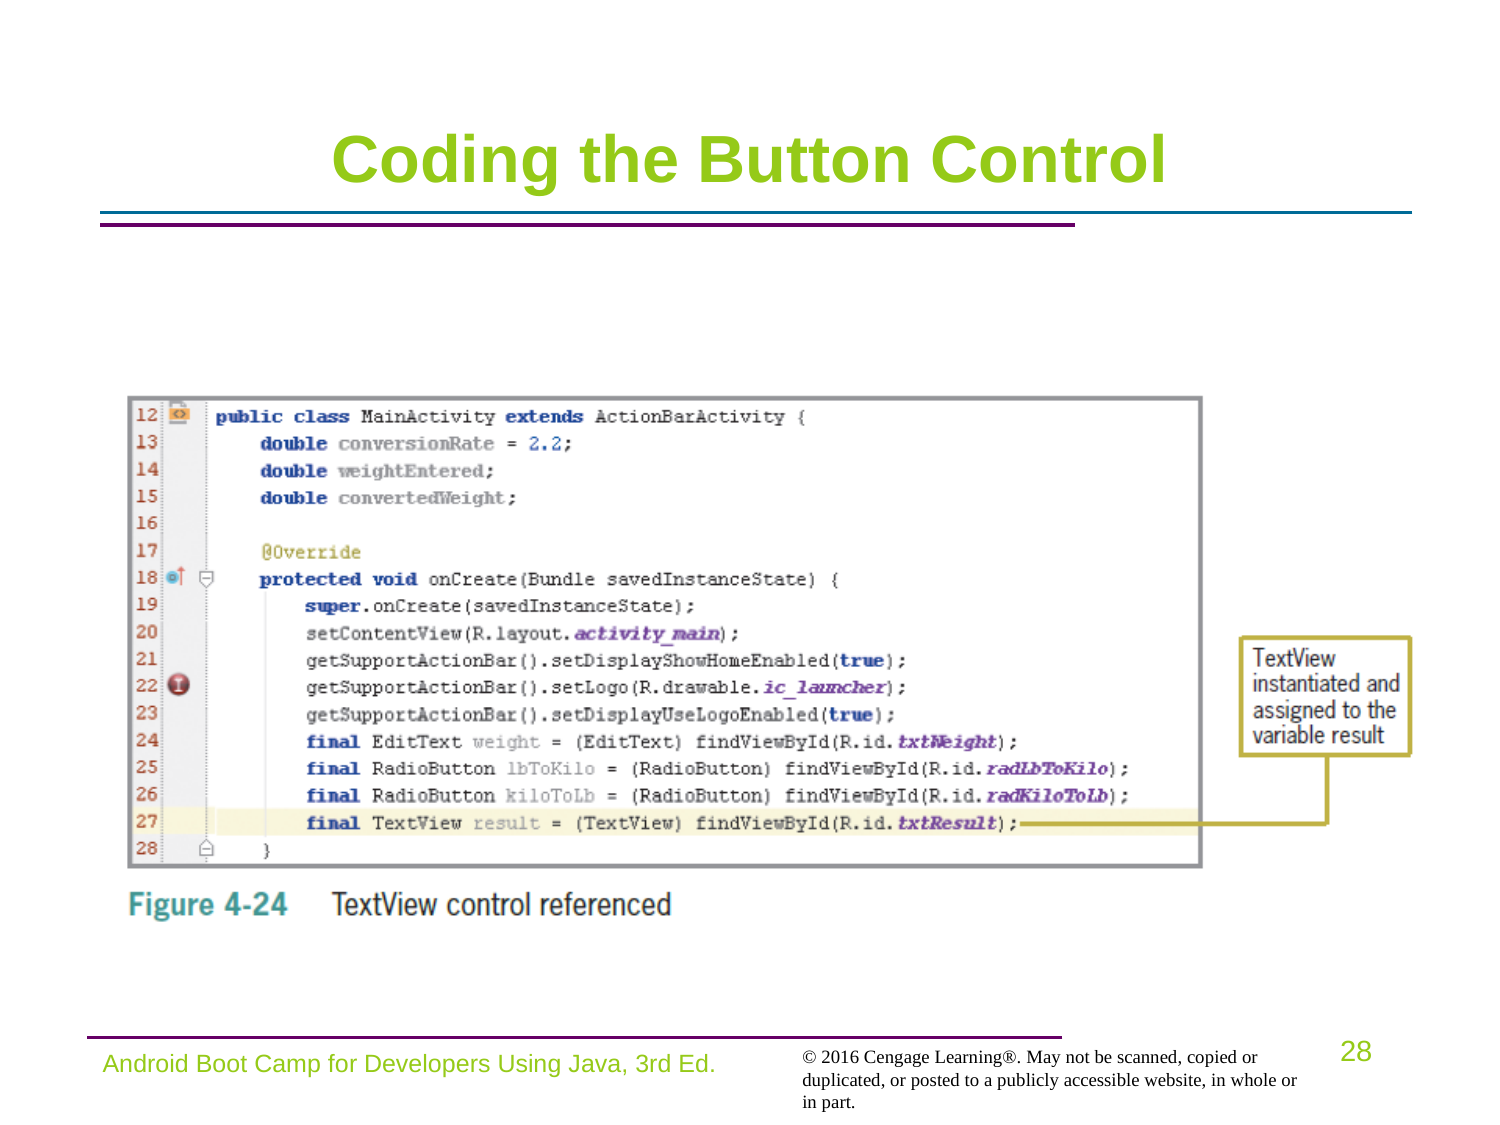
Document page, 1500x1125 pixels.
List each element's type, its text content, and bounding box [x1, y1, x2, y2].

picture [112, 378, 1436, 936]
slide_number 28 [1074, 1025, 1388, 1100]
footer Android Boot Camp for Developers Using Java, 3rd Ed. [87, 1025, 988, 1100]
title Coding the Button Control [0, 62, 1500, 251]
